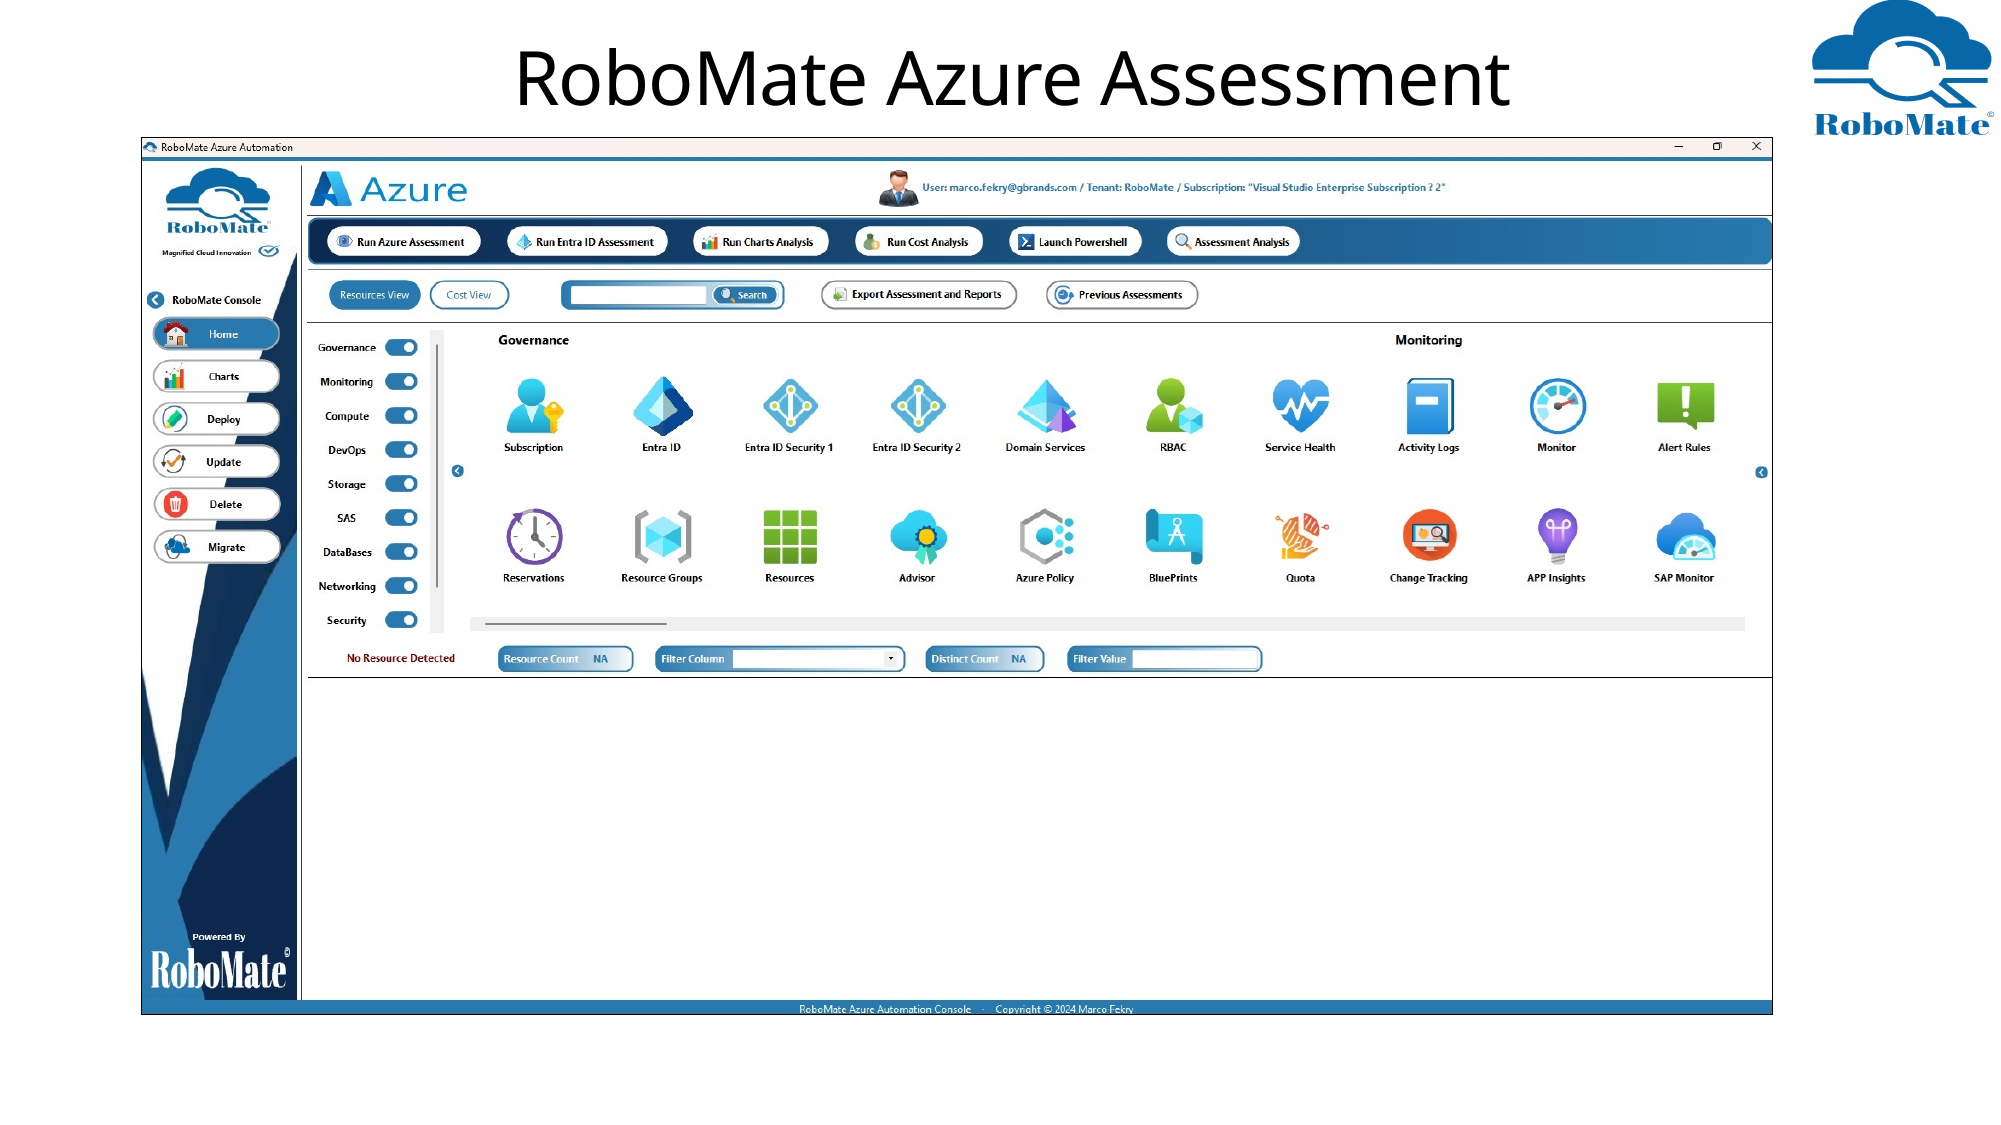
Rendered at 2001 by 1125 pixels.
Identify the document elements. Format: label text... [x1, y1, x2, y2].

picture [1810, 0, 1996, 138]
text_box RoboMate Azure Assessment [513, 30, 1712, 121]
picture [25, 12, 1773, 1015]
